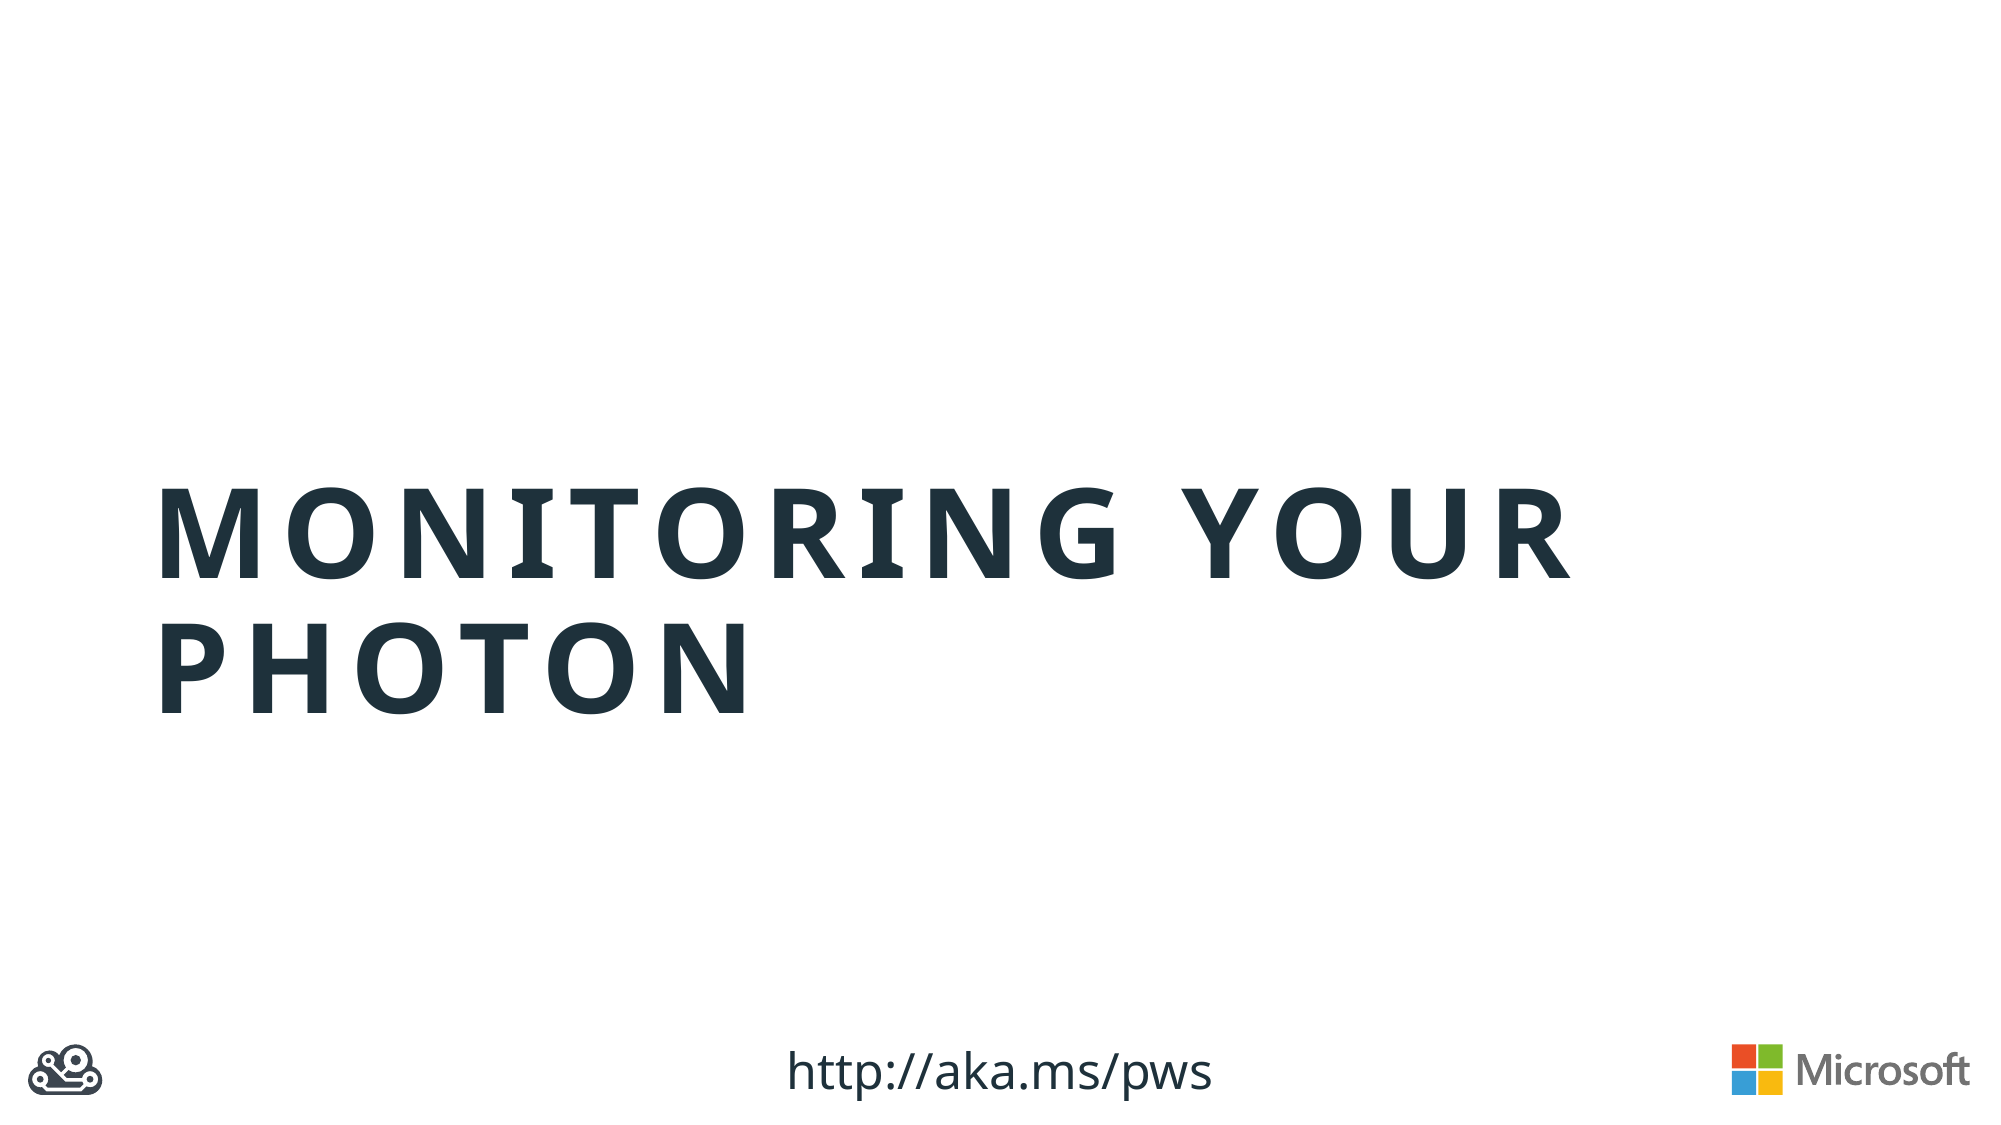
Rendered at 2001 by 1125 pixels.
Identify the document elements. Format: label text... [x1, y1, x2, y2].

title Monitoring your photon [136, 280, 1862, 749]
